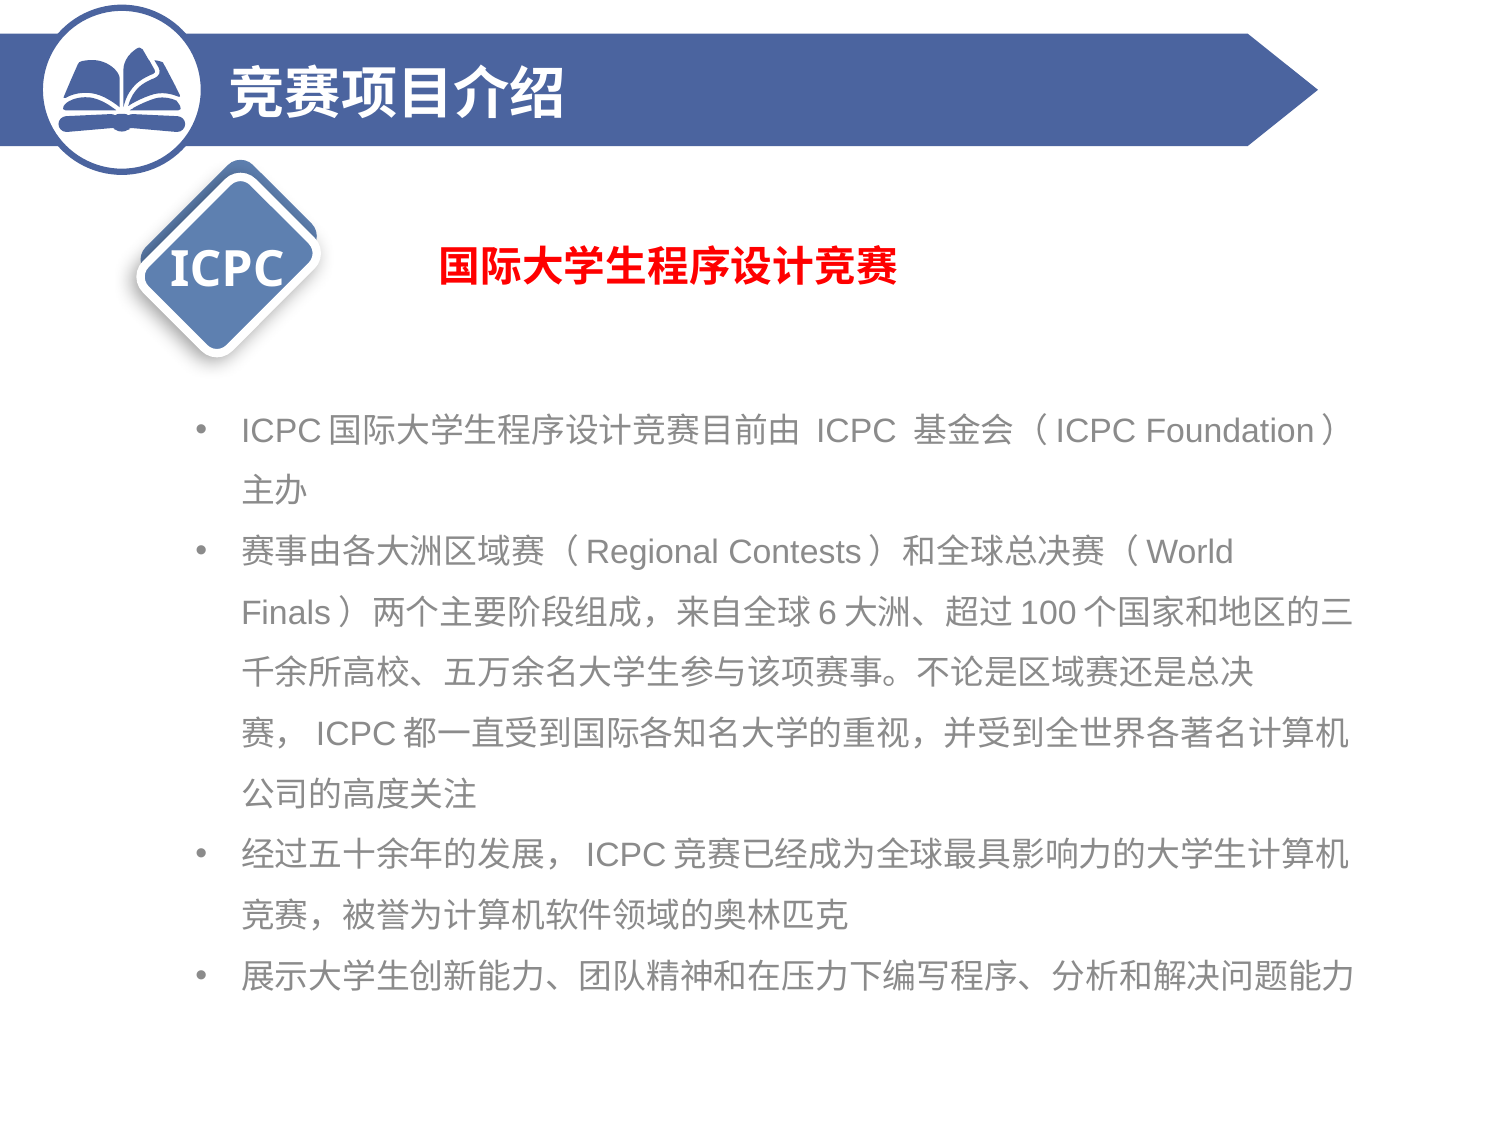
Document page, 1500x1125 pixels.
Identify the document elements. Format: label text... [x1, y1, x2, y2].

text_box [0, 32, 61, 148]
text_box 国际大学生程序设计竞赛 [363, 240, 1276, 291]
text_box 竞赛项目介绍 [213, 49, 1063, 132]
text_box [58, 47, 186, 132]
text_box [182, 32, 1320, 149]
text_box ICPC国际大学生程序设计竞赛目前由 ICPC 基金会（ICPC Foundation）主办 赛事由各大洲区域赛（Regional Contests）和全球总决赛（World Finals）两个主要阶段组成，来自全球6大洲、超过100个国家和地区的三千余所高校、五万余名大学生参与该项赛事。不论是区域赛还是总决赛，ICPC都一直受到国际各知名大学的重视，并受到全世界各著名计算机公司的高度关注 经过五十余年的发展，ICPC竞赛已经成为全球最具影响力的大学生计算机竞赛，被誉为计算机软件领域的奥林匹克 展示大学生创新能力、团队精神和在压力下编写程序、分析和解决问题能力 [180, 369, 1376, 1014]
text_box [38, 6, 205, 173]
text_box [141, 188, 314, 325]
